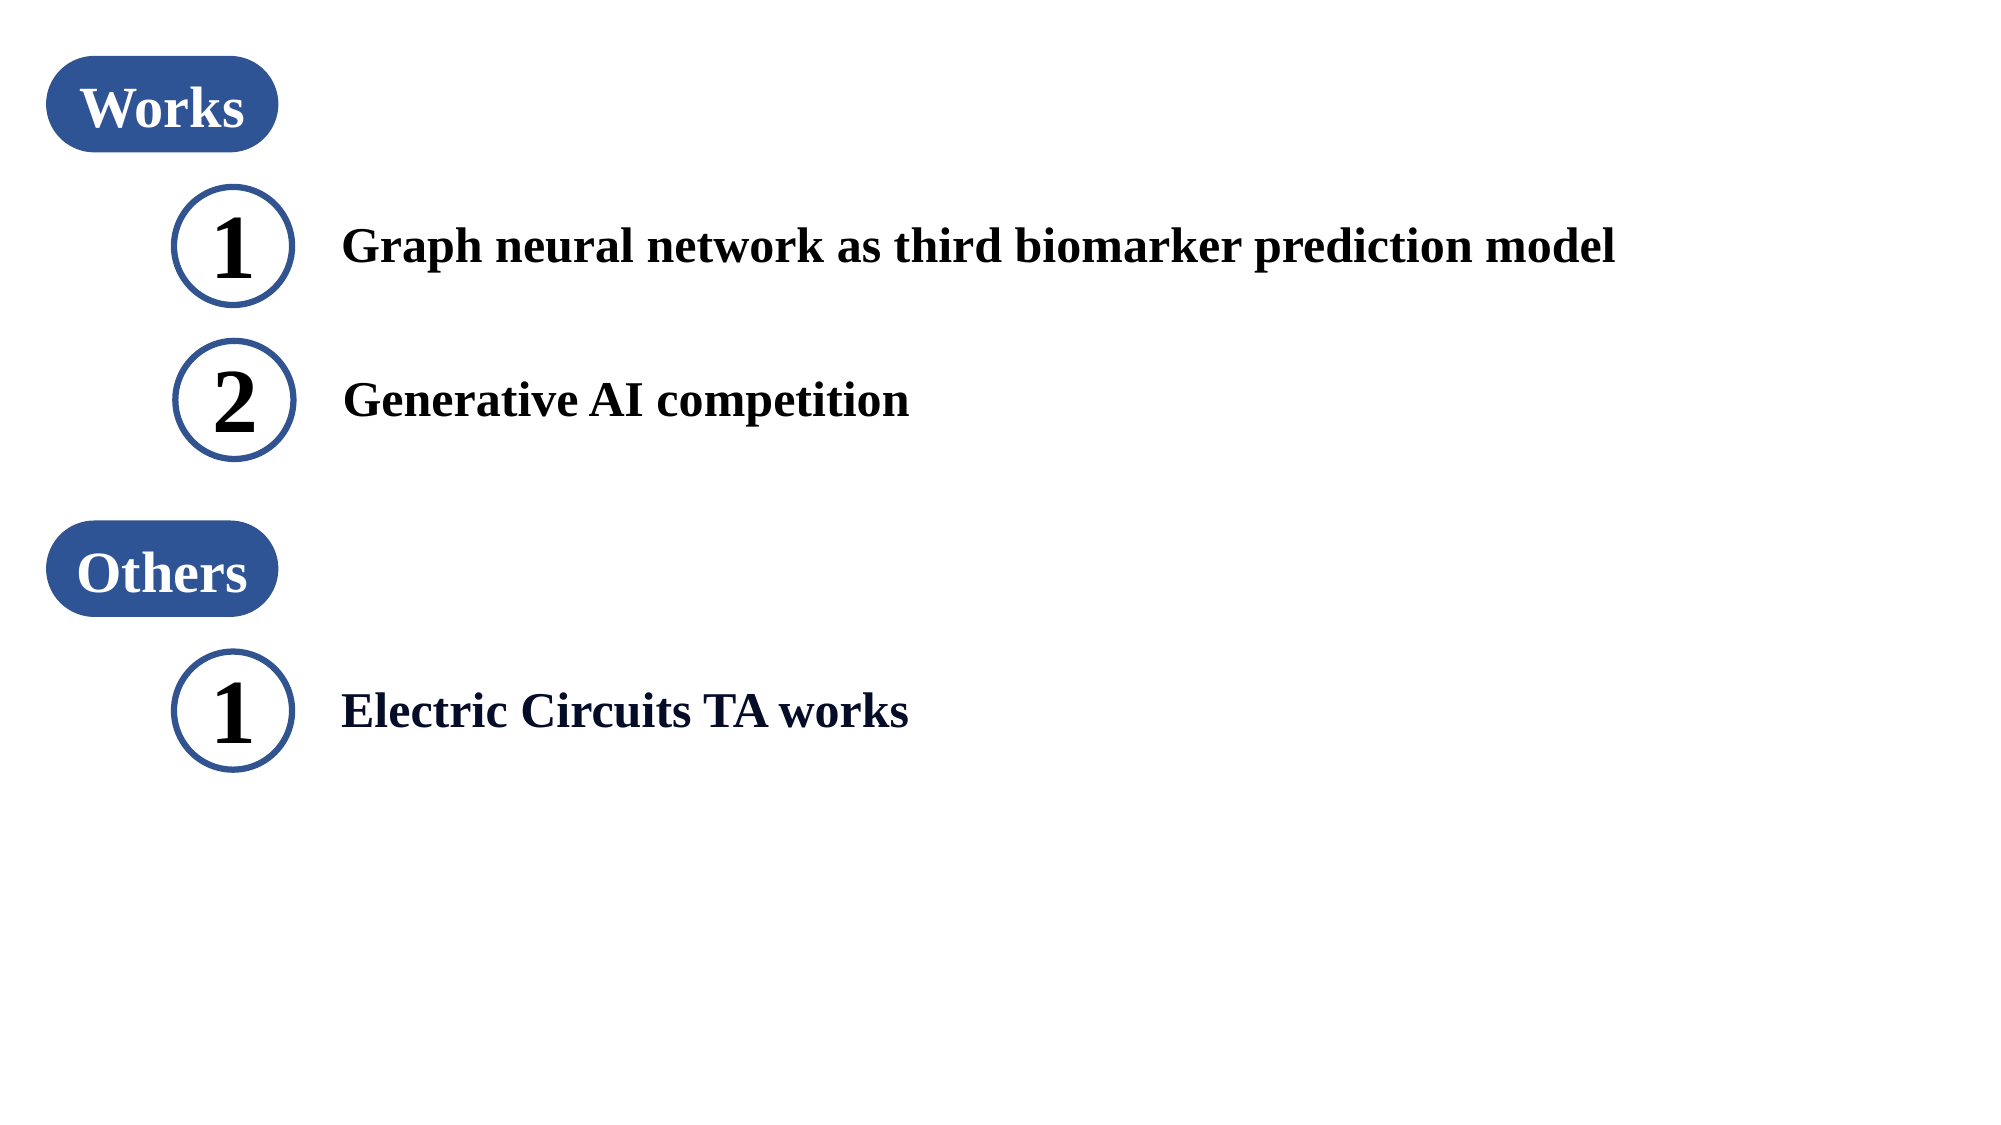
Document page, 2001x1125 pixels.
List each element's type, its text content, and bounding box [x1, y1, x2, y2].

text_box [175, 333, 294, 460]
text_box Graph neural network as third biomarker prediction model [303, 165, 1882, 319]
text_box Works [47, 56, 278, 152]
text_box Others [47, 521, 278, 616]
text_box Electric Circuits TA works [303, 630, 1882, 785]
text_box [173, 179, 293, 306]
text_box Generative AI competition [304, 319, 1978, 474]
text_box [173, 643, 293, 771]
